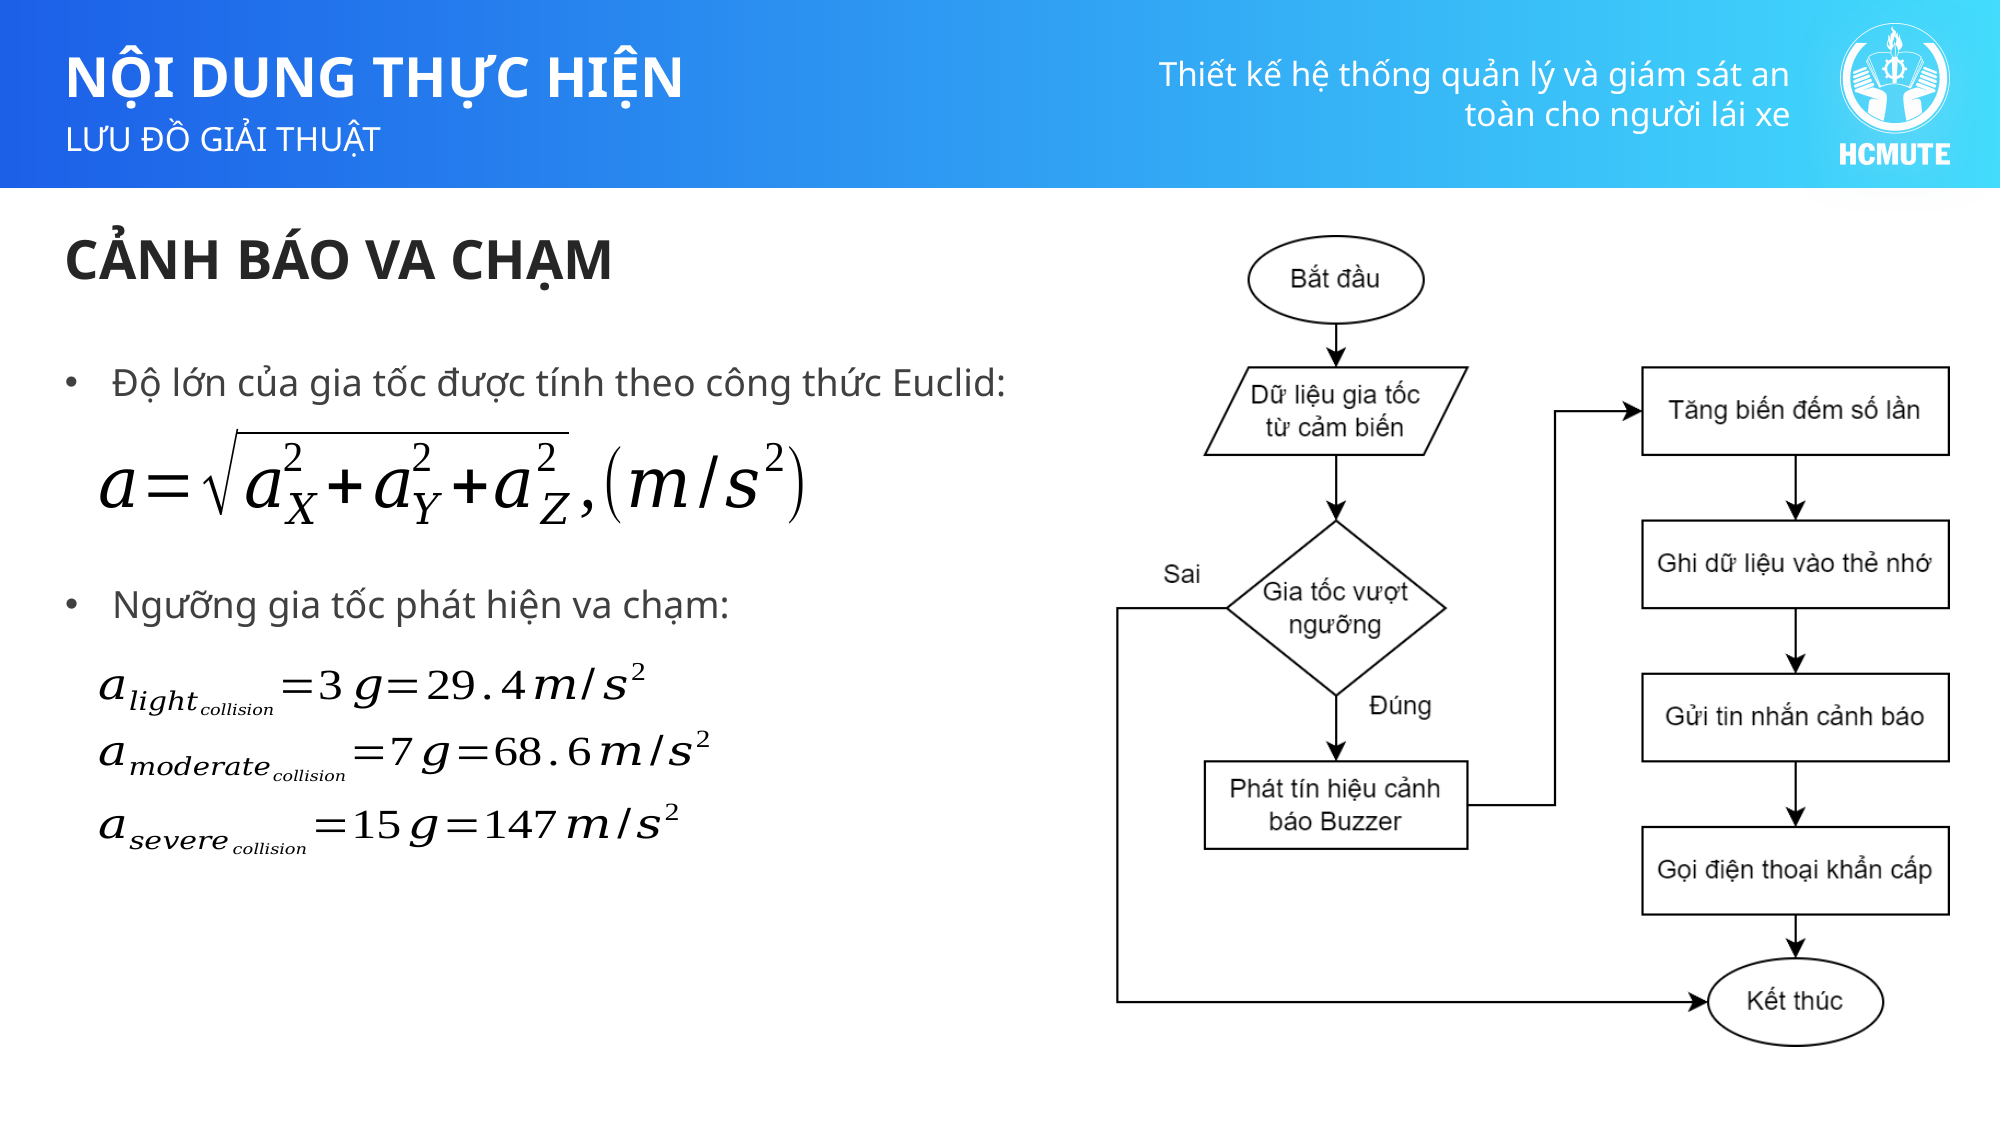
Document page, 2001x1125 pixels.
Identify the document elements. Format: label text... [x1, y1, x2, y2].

text_box Bộ trung tâm [1814, 0, 1978, 189]
text_box CẢNH BÁO VA CHẠM [49, 218, 1057, 298]
text_box [70, 349, 1101, 448]
picture [1840, 23, 1950, 165]
text_box [1947, 0, 2000, 189]
text_box Thiết kế hệ thống quản lý và giám sát an toàn cho người lái xe [1114, 46, 1806, 141]
picture [1101, 235, 1950, 1047]
text_box Ngưỡng gia tốc phát hiện va chạm: [50, 551, 1101, 650]
text_box Độ lớn của gia tốc được tính theo công thức Euclid: [50, 328, 1101, 428]
text_box NỘI DUNG THỰC HIỆN [50, 34, 1057, 116]
text_box [0, 0, 1845, 189]
text_box LƯU ĐỒ GIẢI THUẬT [50, 111, 536, 166]
